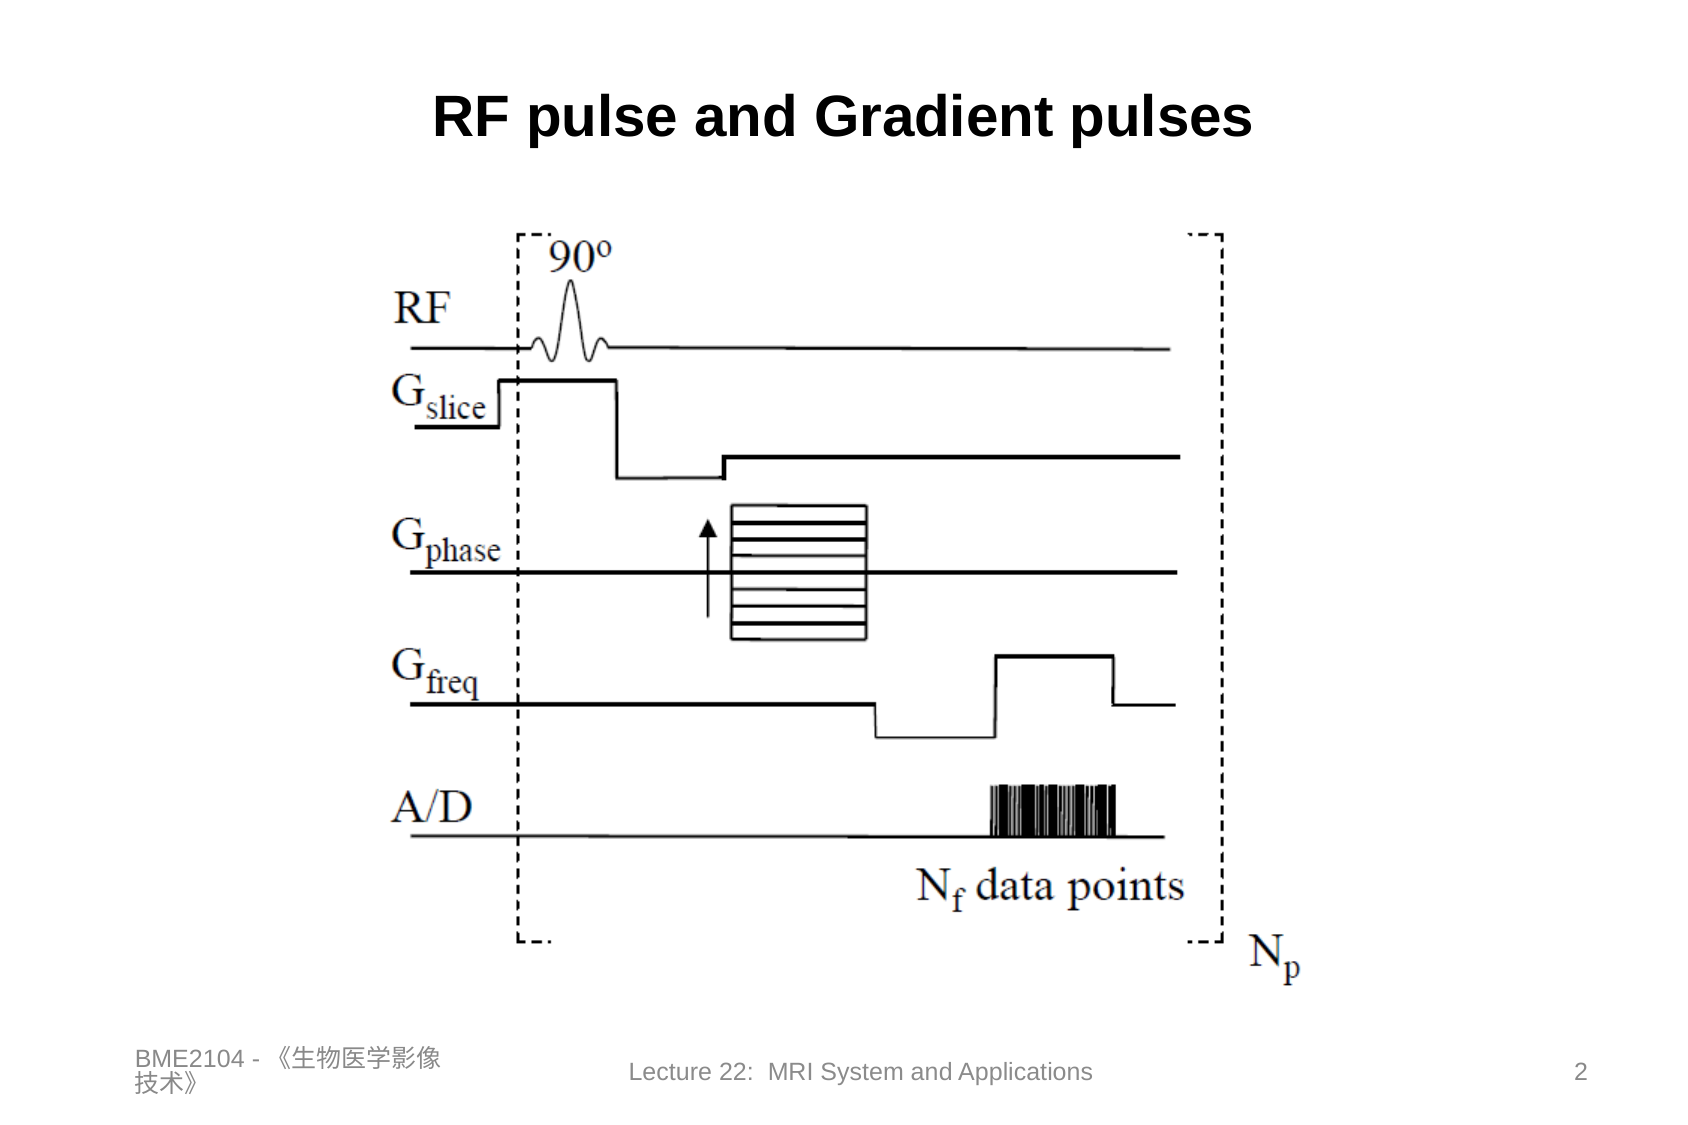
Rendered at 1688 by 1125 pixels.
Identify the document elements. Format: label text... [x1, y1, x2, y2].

slide_number 2 [1209, 1042, 1604, 1103]
picture [304, 181, 1354, 1056]
footer Lecture 22: MRI System and Applications [576, 1063, 1111, 1103]
slide_number BME2104 -《生物医学影像技术》 [84, 1042, 479, 1103]
title RF pulse and Gradient pulses [84, 45, 1604, 182]
